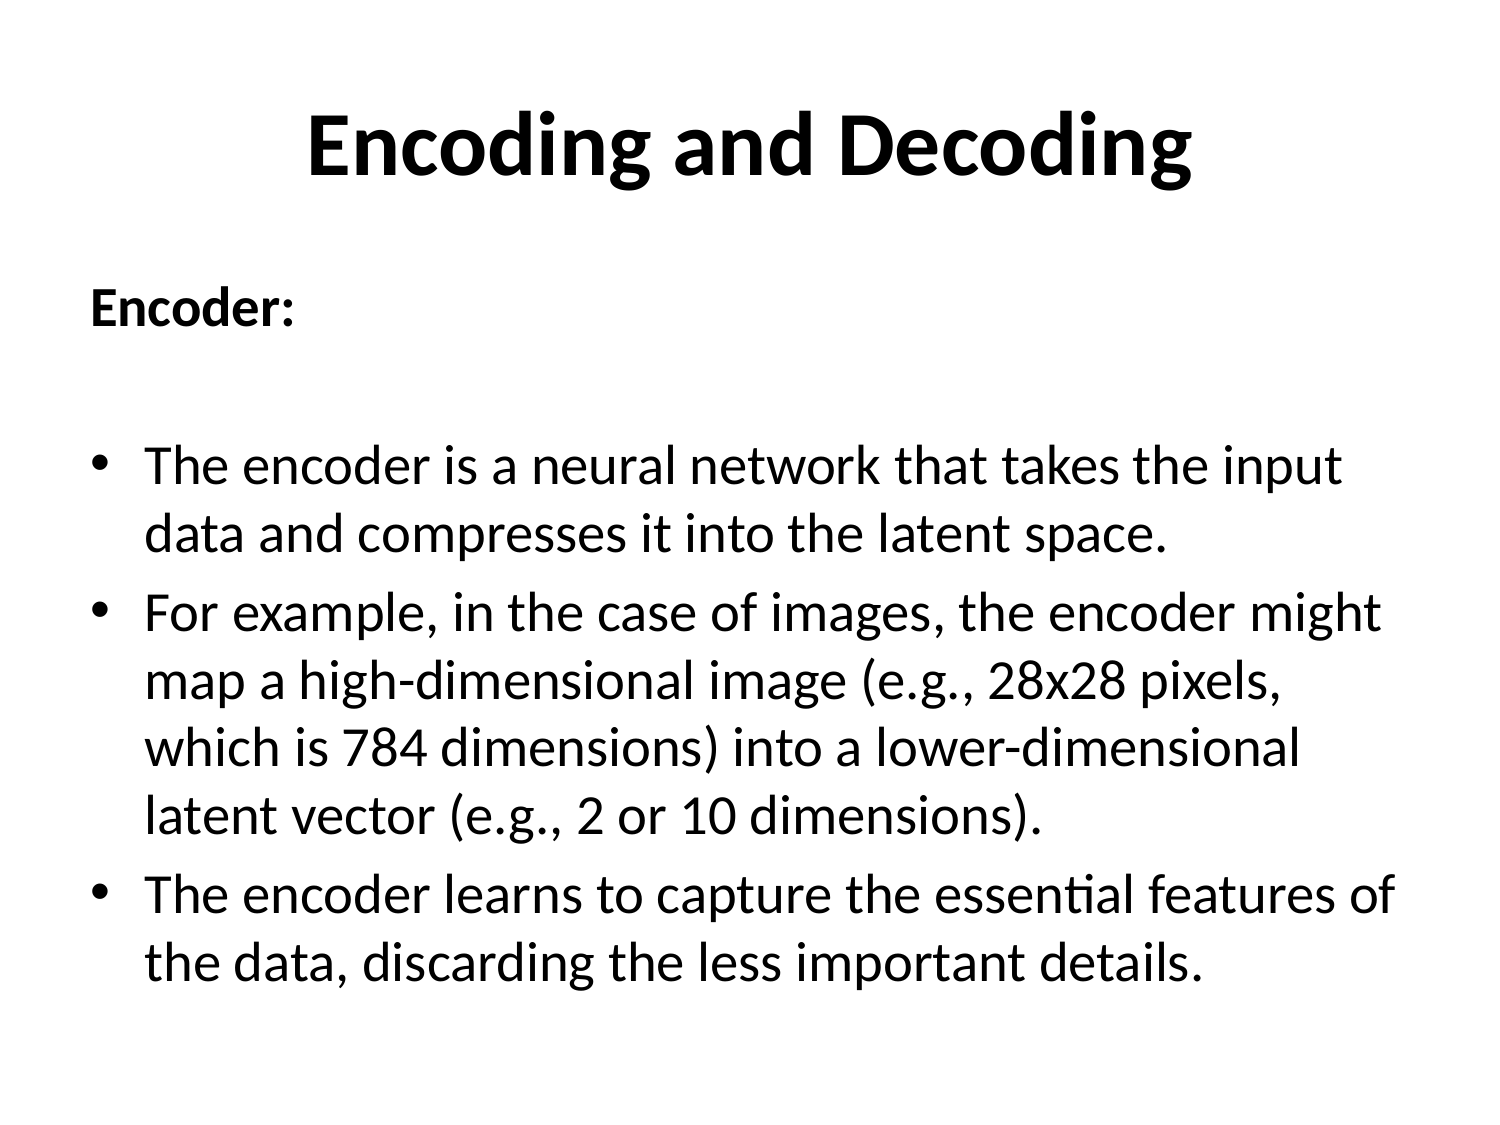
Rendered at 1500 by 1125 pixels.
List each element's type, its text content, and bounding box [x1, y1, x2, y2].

title Encoding and Decoding [75, 45, 1425, 233]
list Encoder: The encoder is a neural network that takes the input data and compresses it into the latent space. For example, in the case of images, the encoder might map a high-dimensional image (e.g., 28x28 pixels, which is 784 dimensions) into a lower-dimensional latent vector (e.g., 2 or 10 dimensions). The encoder learns to capture the essential features of the data, discarding the less important details. [75, 262, 1425, 1005]
